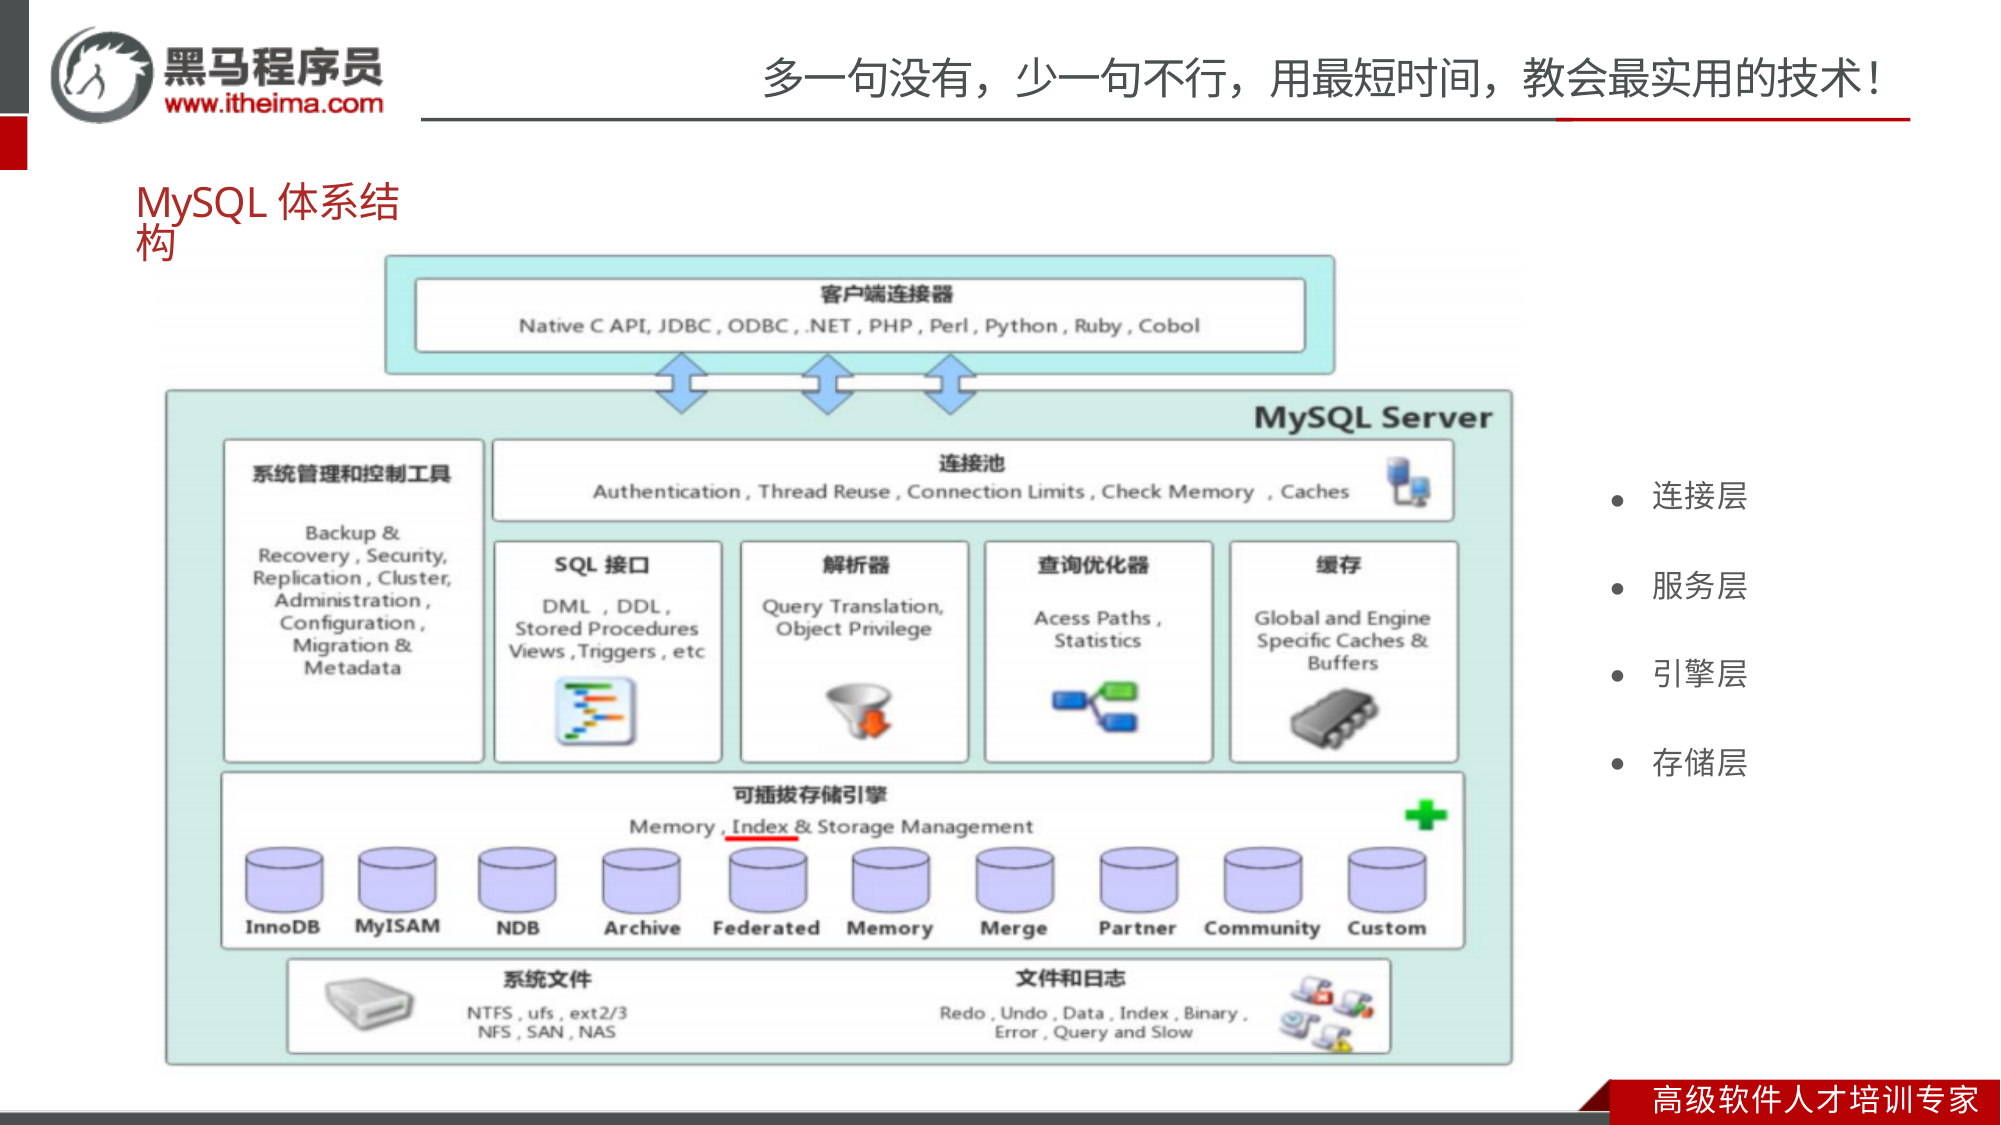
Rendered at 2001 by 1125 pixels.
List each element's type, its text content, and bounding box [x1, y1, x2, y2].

text_box 多一句没有，少一句不行，用最短时间，教会最实用的技术！ [759, 53, 1929, 106]
picture [50, 26, 384, 124]
text_box MySQL体系结构 [132, 182, 435, 228]
text_box 连接层 服务层 引擎层 存储层 [1650, 478, 1752, 783]
text_box 高级软件人才培训专家 [1649, 1079, 2000, 1125]
picture [155, 249, 1524, 1075]
picture [0, 0, 29, 170]
text_box ⚫ ⚫ ⚫ ⚫ [1605, 484, 1629, 782]
picture [0, 1079, 1649, 1125]
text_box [420, 117, 1911, 122]
